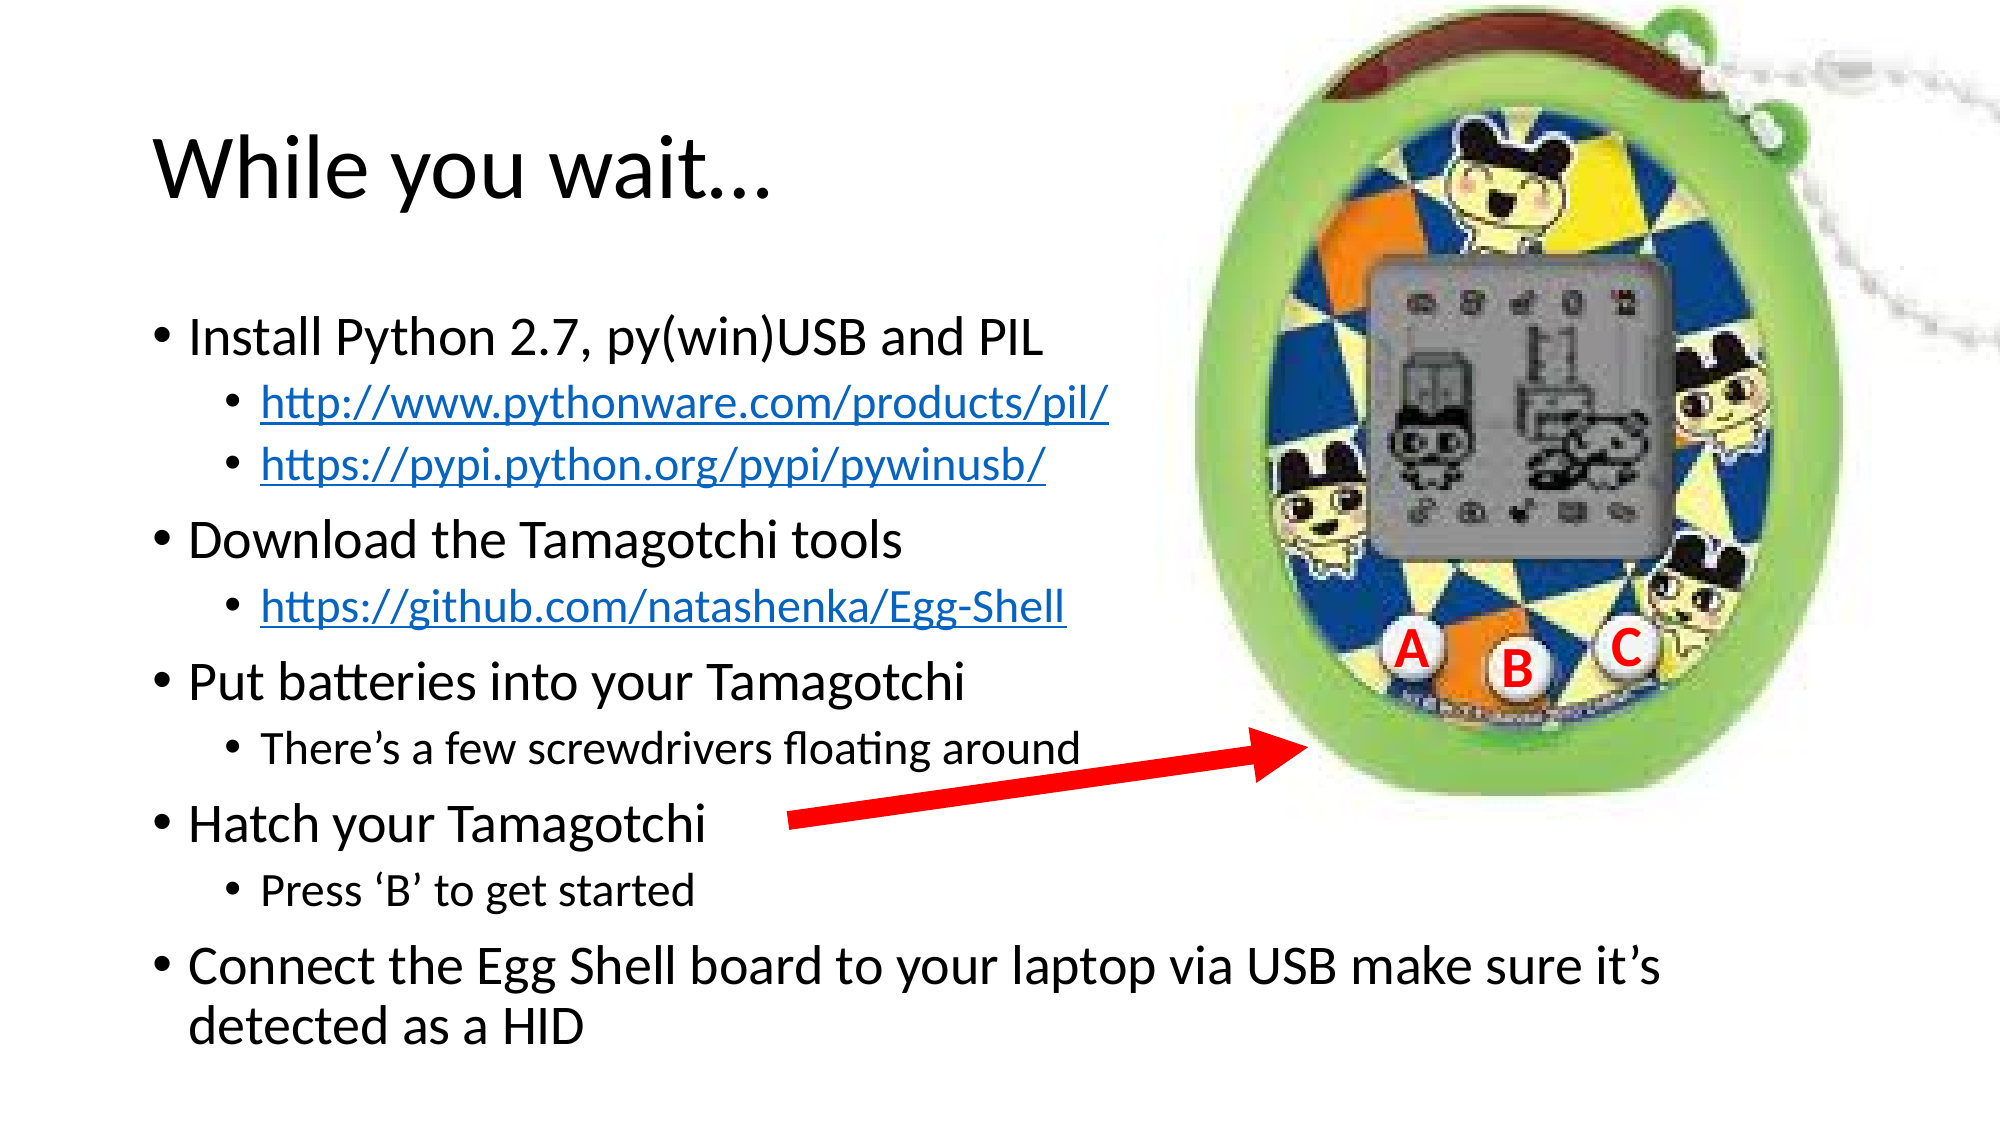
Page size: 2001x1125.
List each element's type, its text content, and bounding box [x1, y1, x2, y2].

title While you wait… [137, 59, 1155, 278]
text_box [787, 747, 1309, 821]
picture [1155, 0, 2000, 838]
list Install Python 2.7, py(win)USB and PIL http://www.pythonware.com/products/pil/ https://pypi.python.org/pypi/pywinusb/ Download the Tamagotchi tools https://github.com/natashenka/Egg-Shell Put batteries into your Tamagotchi There’s a few screwdrivers floating around Hatch your Tamagotchi Press ‘B’ to get started Connect the Egg Shell board to your laptop via USB make sure it’s detected as a HID [137, 299, 1863, 1070]
